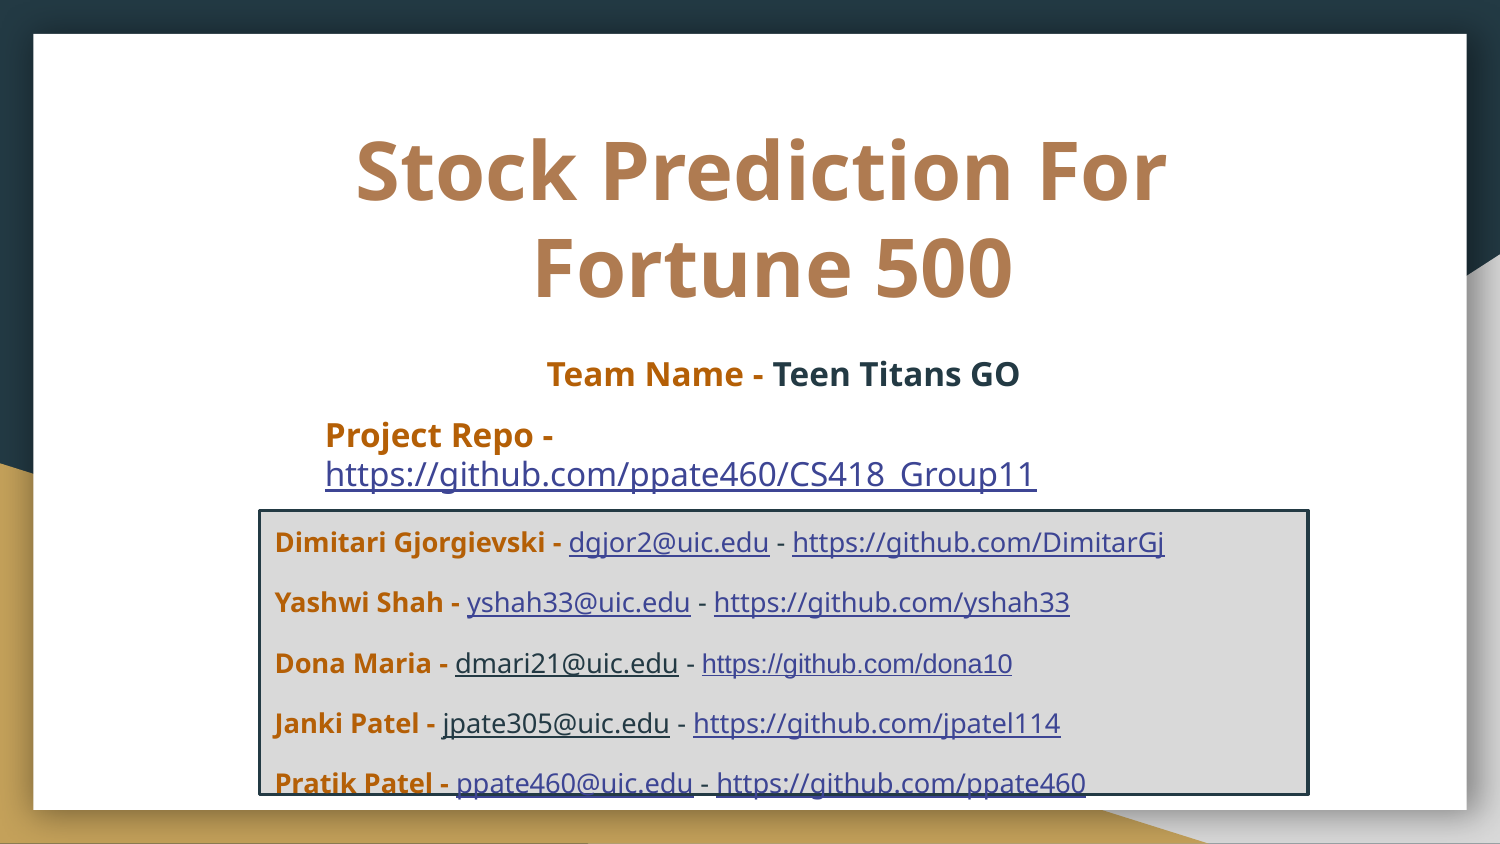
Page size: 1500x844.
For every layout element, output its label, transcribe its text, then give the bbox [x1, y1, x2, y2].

subtitle Dimitari Gjorgievski - dgjor2@uic.edu - https://github.com/DimitarGj Yashwi Shah - yshah33@uic.edu - https://github.com/yshah33 Dona Maria - dmari21@uic.edu - https://github.com/dona10 Janki Patel - jpate305@uic.edu - https://github.com/jpatel114 Pratik Patel - ppate460@uic.edu - https://github.com/ppate460 [259, 510, 1308, 795]
title Stock Prediction For Fortune 500 [272, 103, 1274, 321]
subtitle Team Name - Teen Titans GO Project Repo - https://github.com/ppate460/CS418_Group11 [309, 337, 1259, 493]
